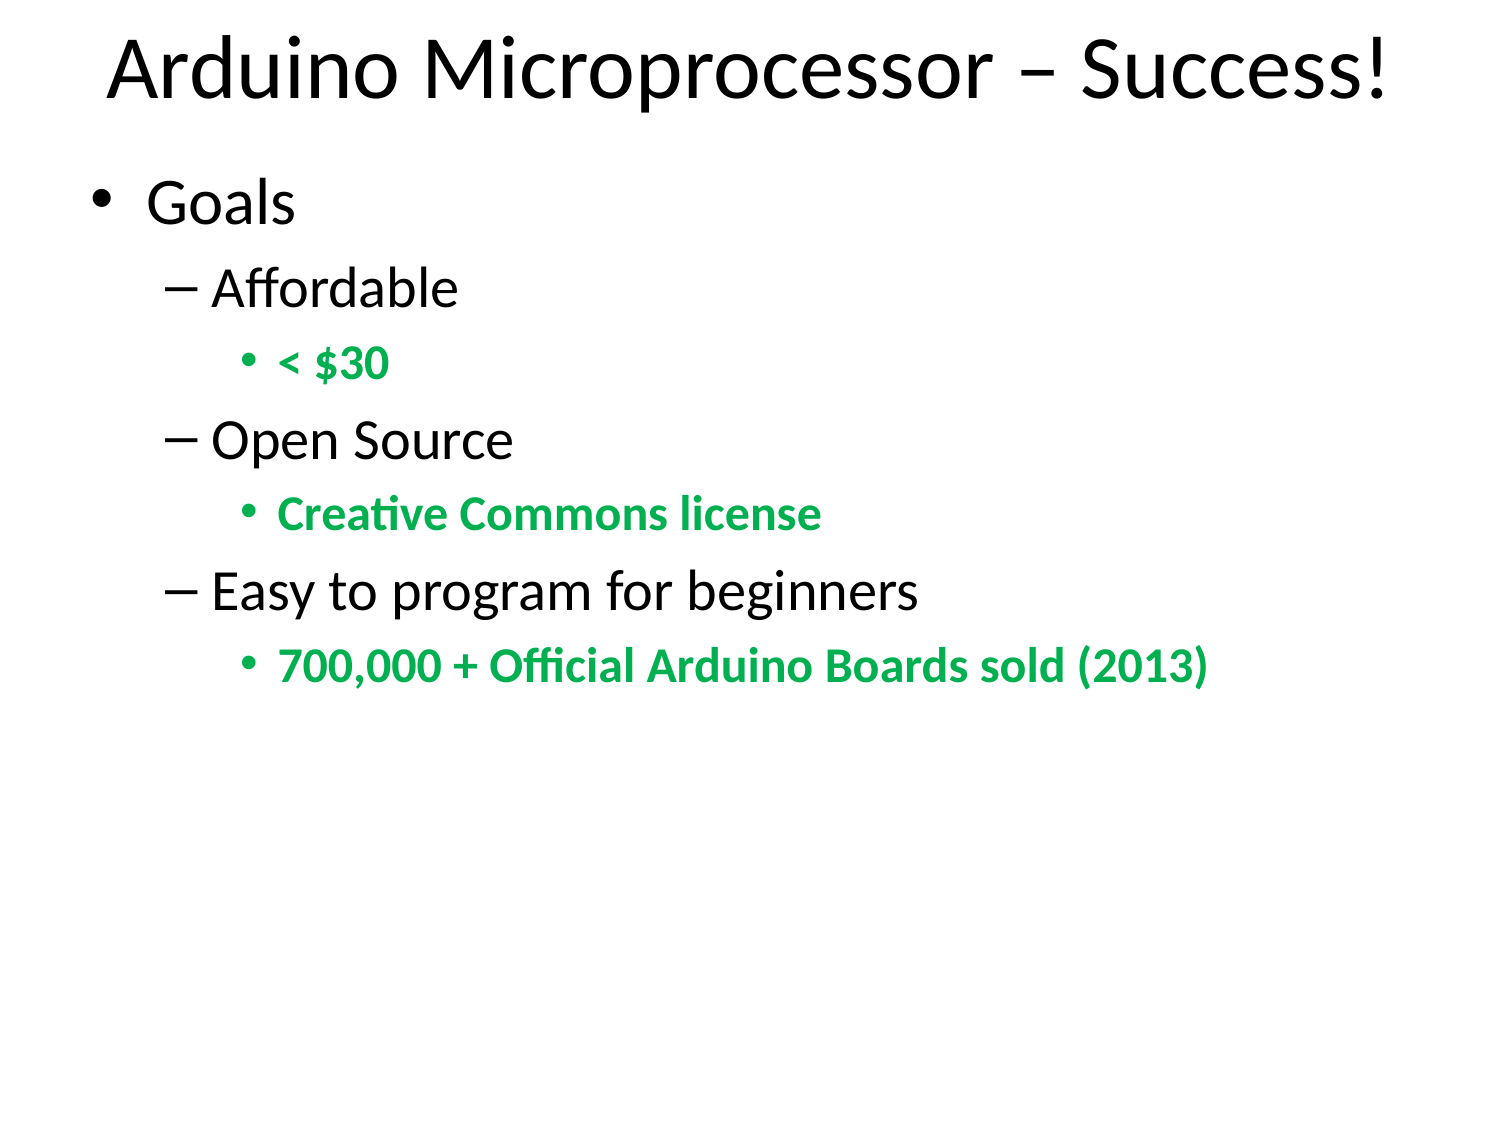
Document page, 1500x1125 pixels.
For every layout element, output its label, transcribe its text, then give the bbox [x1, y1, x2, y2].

title Arduino Microprocessor – Success! [75, 0, 1425, 125]
list Goals Affordable < $30 Open Source Creative Commons license Easy to program for beginners 700,000 + Official Arduino Boards sold (2013) [75, 149, 1425, 1005]
